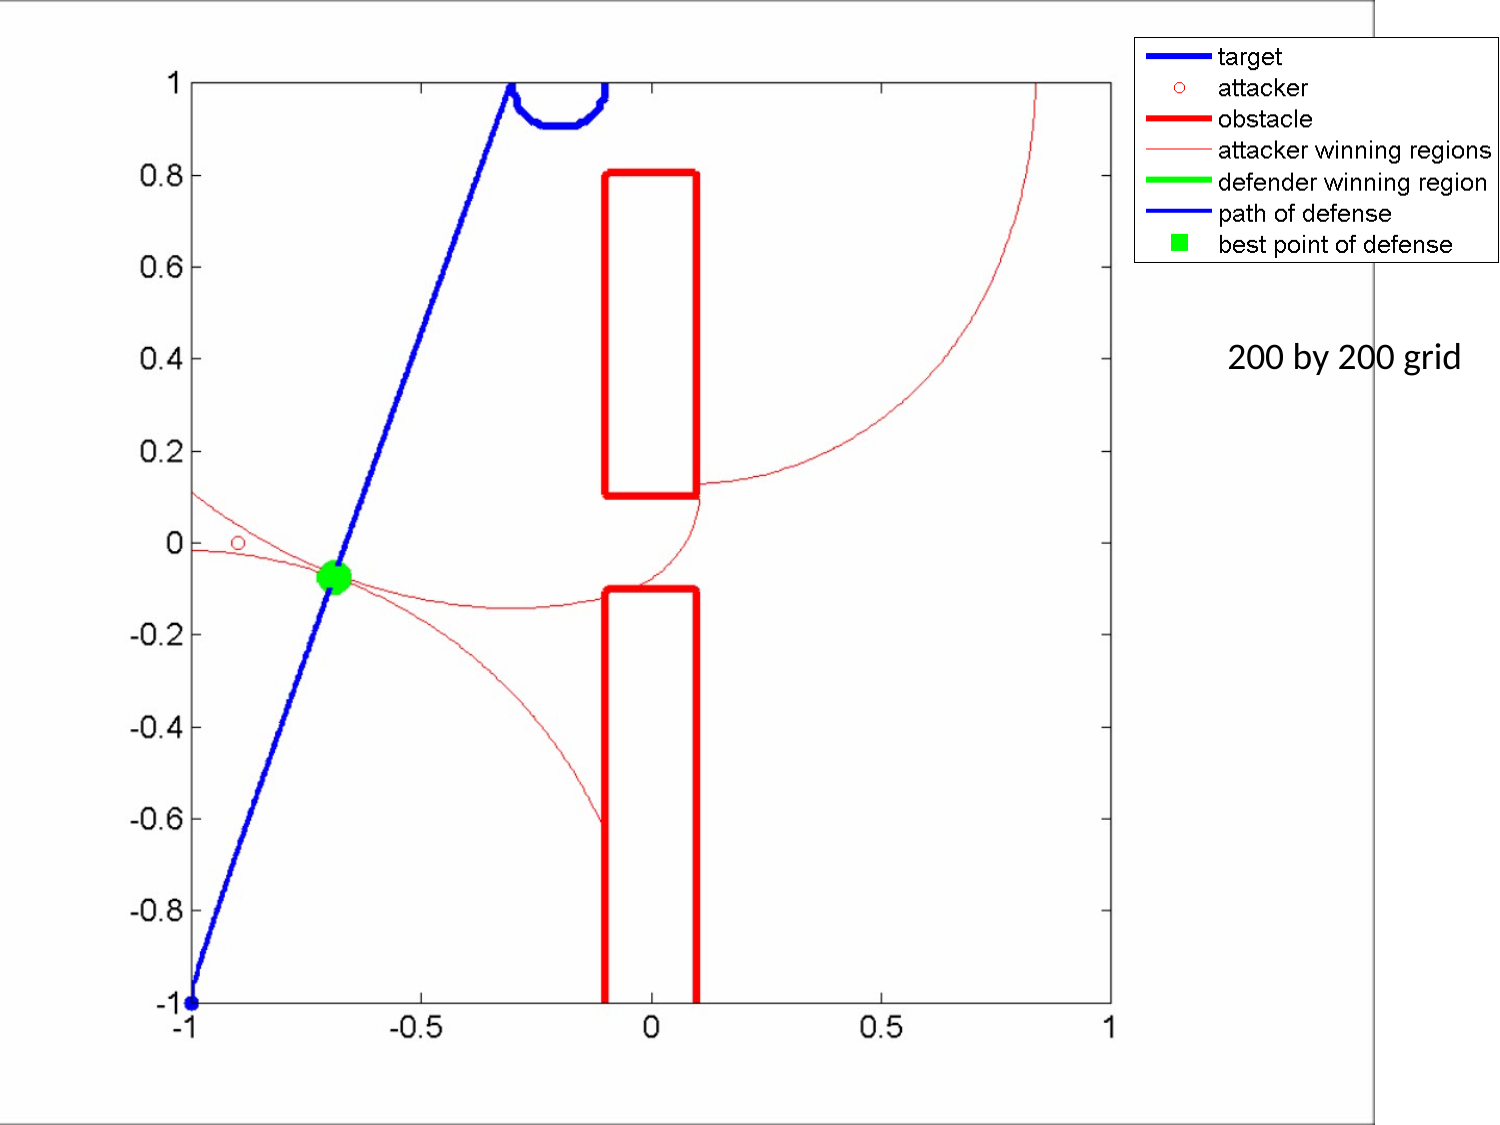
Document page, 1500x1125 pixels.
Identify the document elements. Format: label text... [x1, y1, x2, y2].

picture [1133, 37, 1500, 263]
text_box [0, 0, 1376, 1125]
text_box 200 by 200 grid [1378, 324, 1500, 430]
